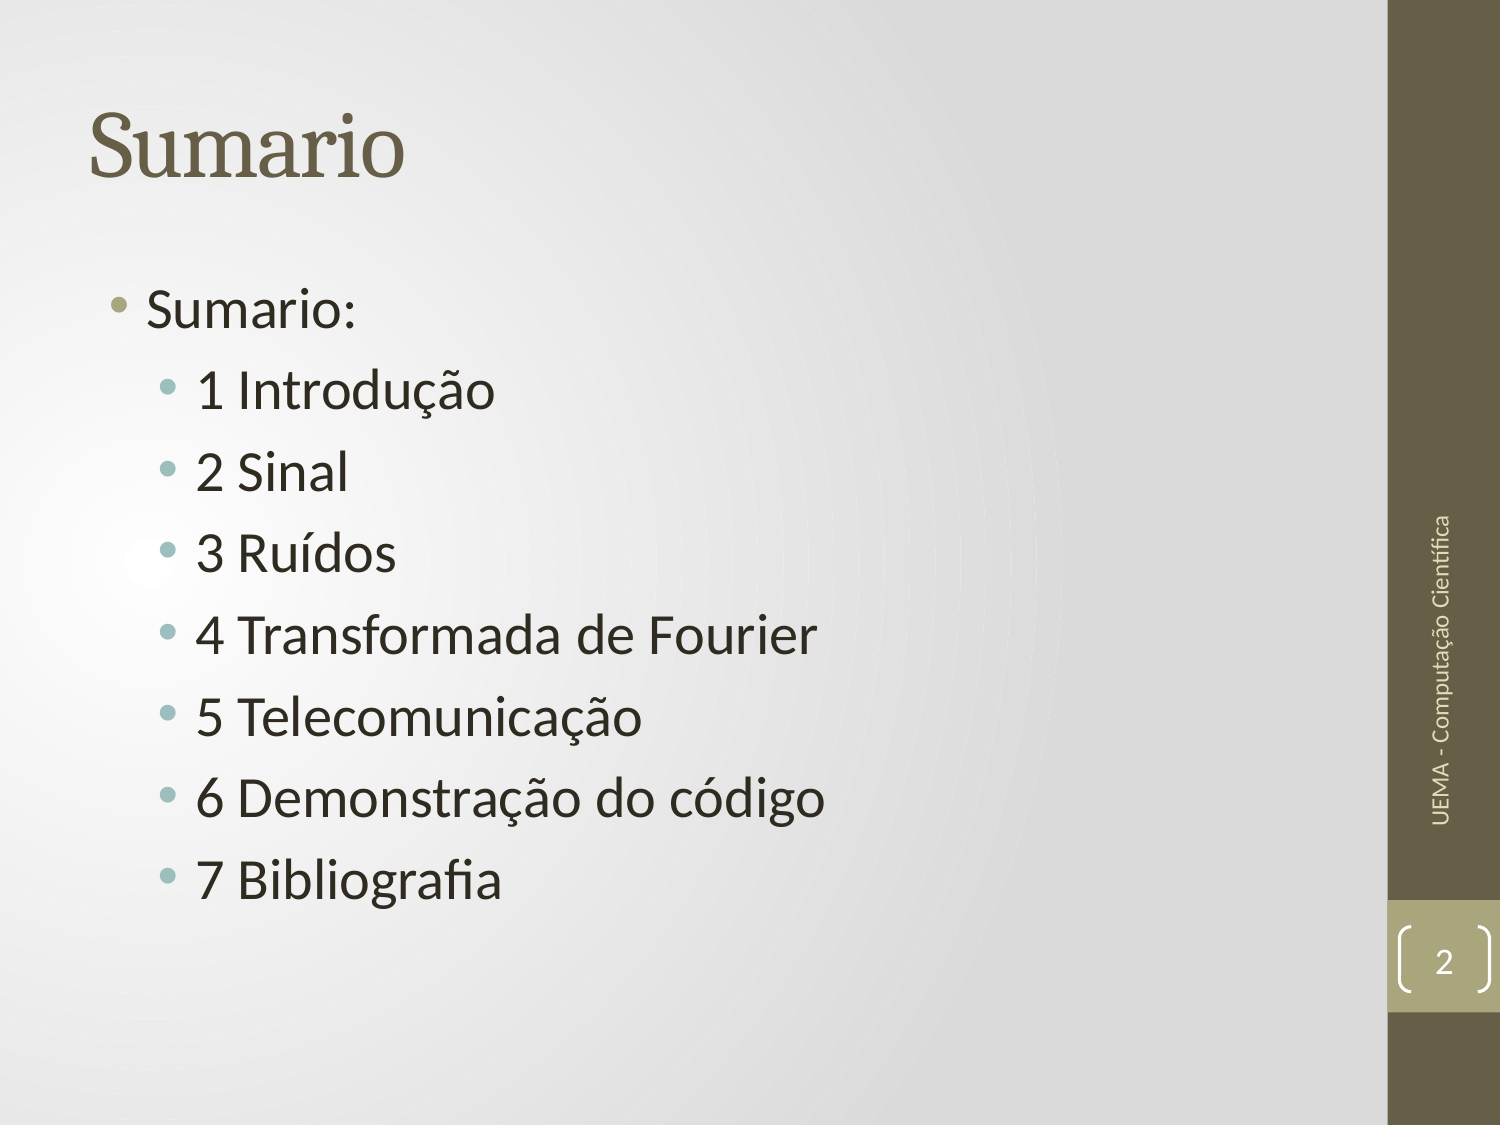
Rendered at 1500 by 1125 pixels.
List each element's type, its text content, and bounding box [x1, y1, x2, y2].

title Sumario [75, 45, 1325, 233]
footer UEMA - Computação Científica [1408, 500, 1469, 889]
slide_number 2 [1397, 925, 1492, 994]
list Sumario: 1 Introdução 2 Sinal 3 Ruídos 4 Transformada de Fourier 5 Telecomunicação 6 Demonstração do código 7 Bibliografia [75, 262, 1325, 1050]
